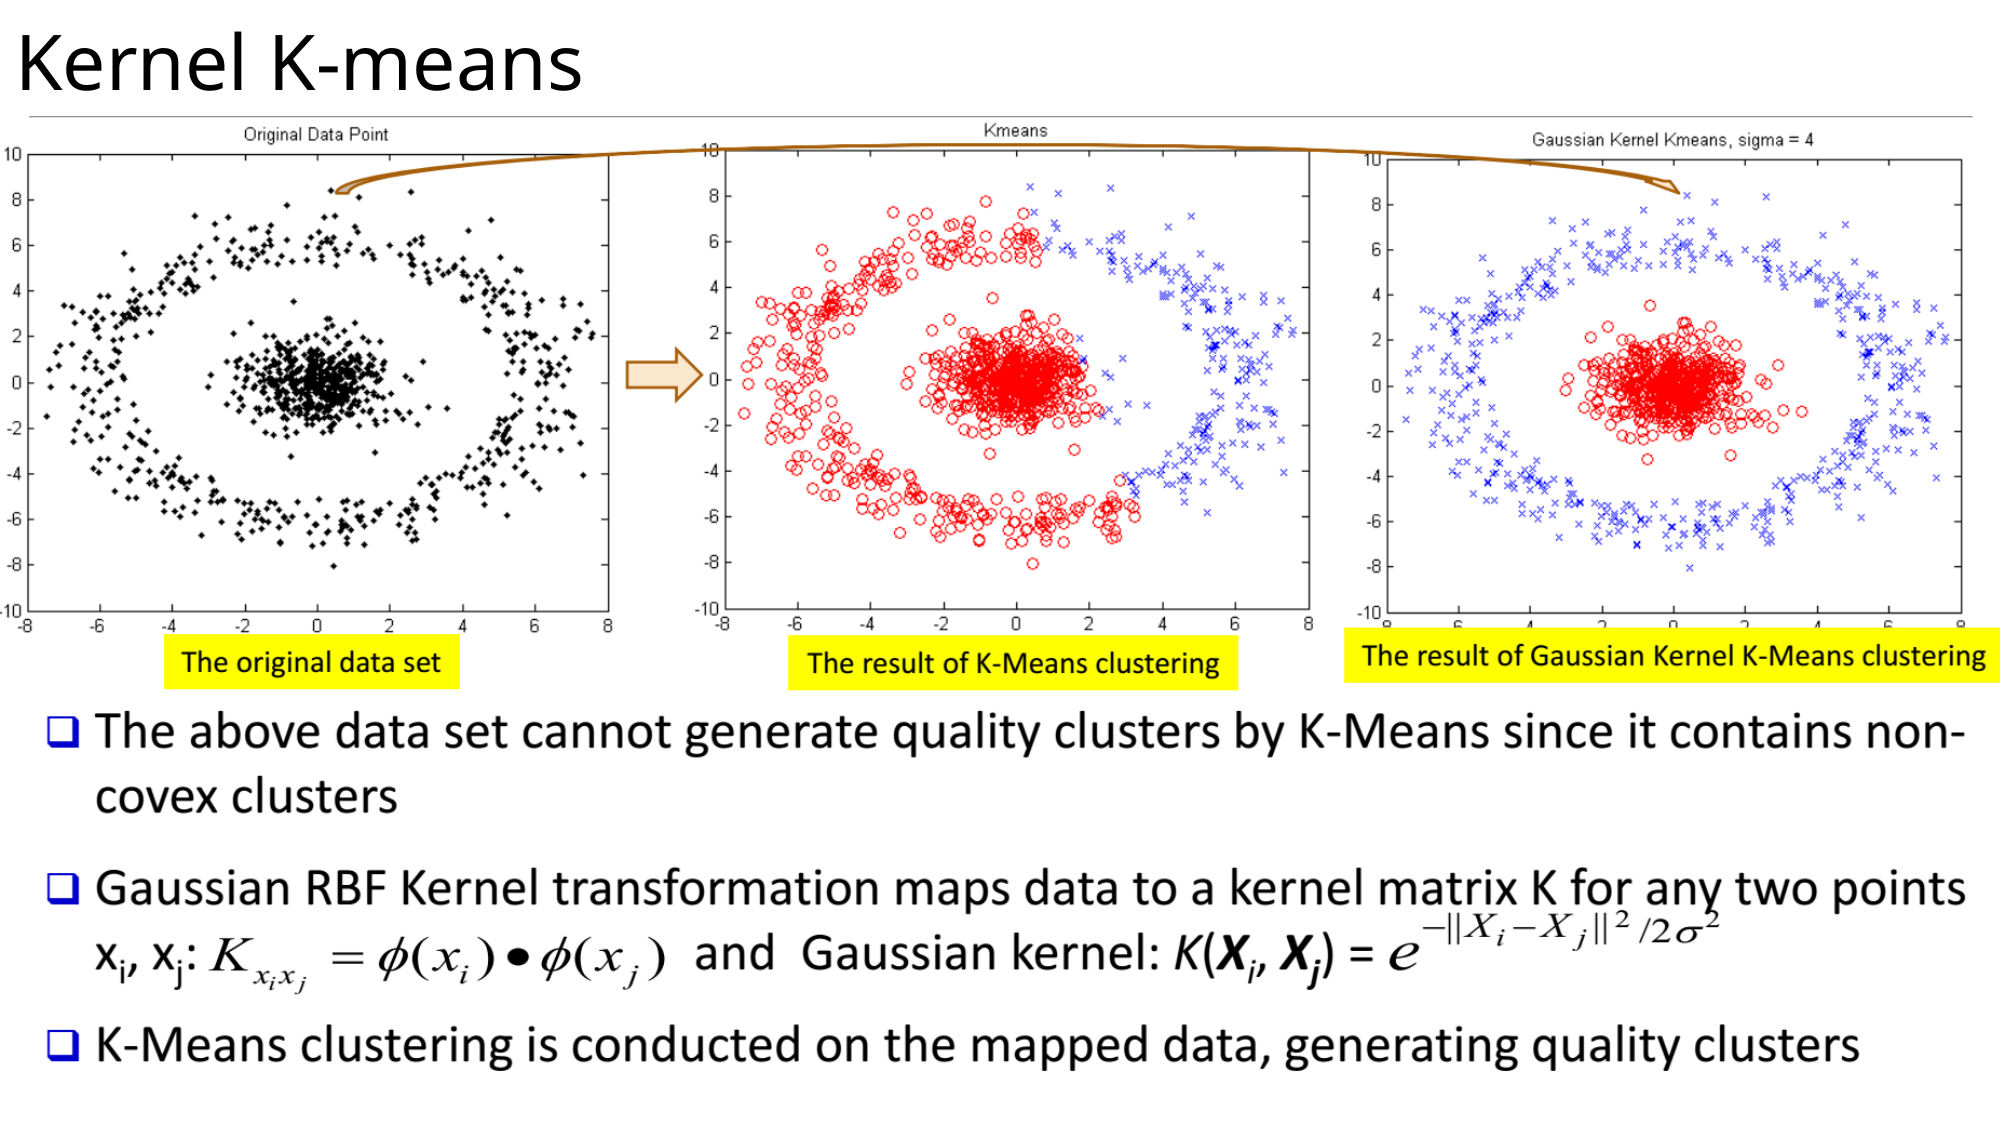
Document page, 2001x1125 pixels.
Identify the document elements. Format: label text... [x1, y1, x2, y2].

picture [0, 114, 2000, 1084]
title Kernel K-means [0, 16, 1725, 114]
